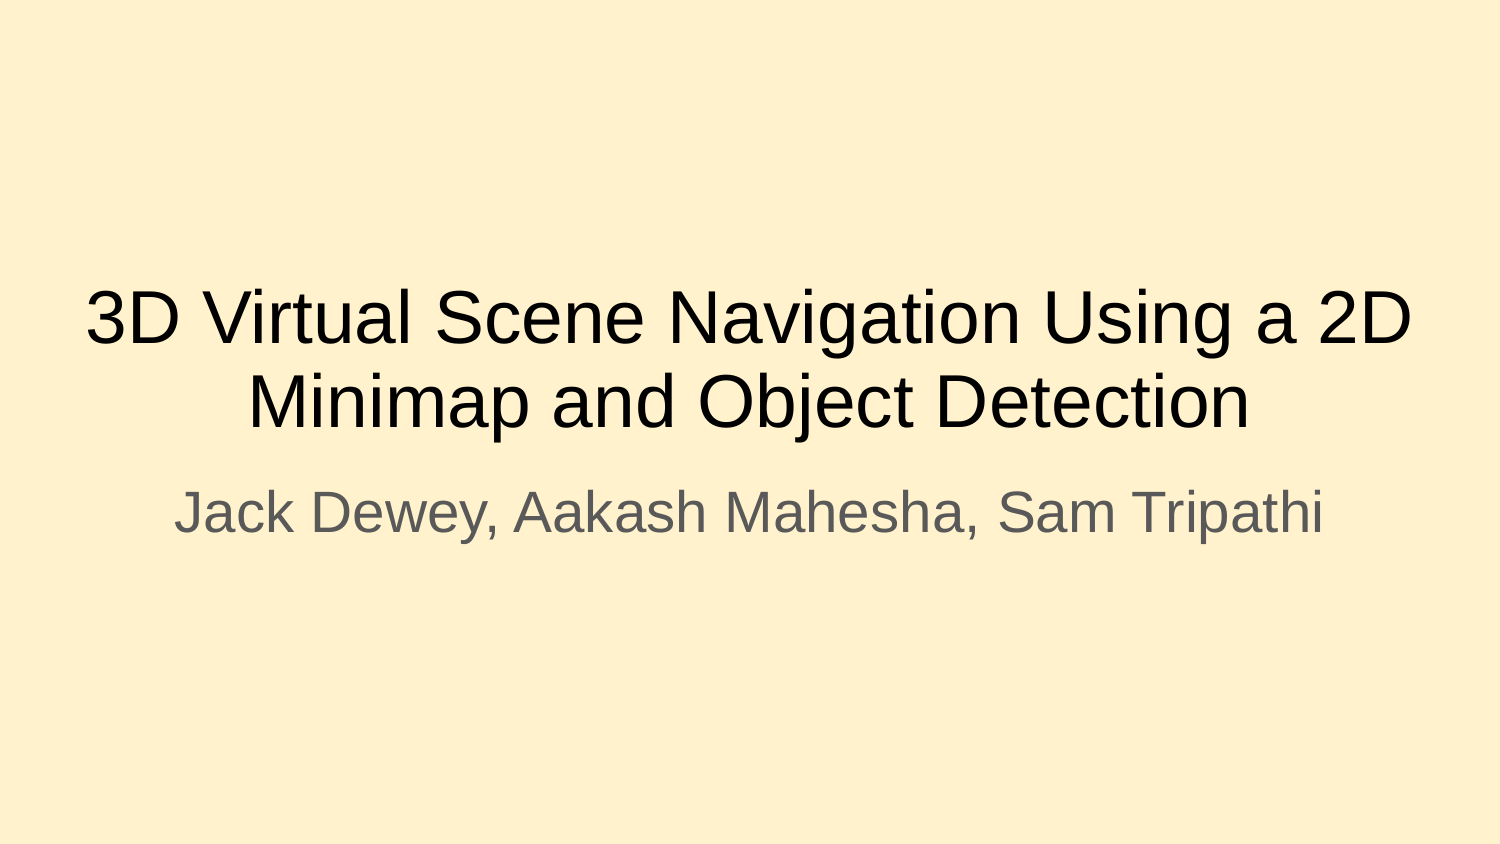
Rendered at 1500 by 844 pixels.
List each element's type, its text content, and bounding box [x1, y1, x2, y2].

subtitle Jack Dewey, Aakash Mahesha, Sam Tripathi [51, 464, 1449, 595]
title 3D Virtual Scene Navigation Using a 2D Minimap and Object Detection [51, 122, 1449, 459]
